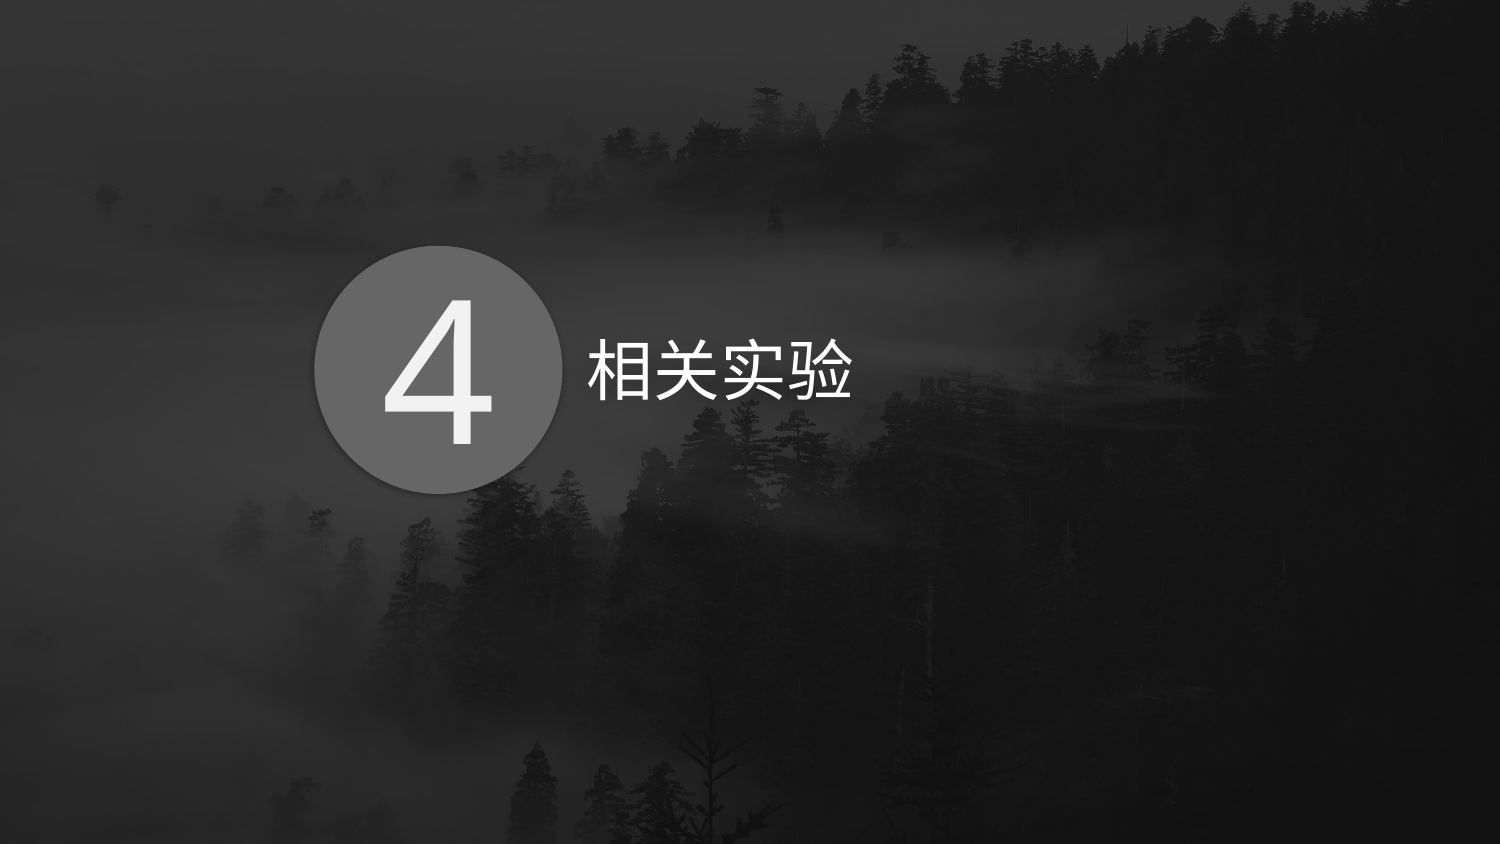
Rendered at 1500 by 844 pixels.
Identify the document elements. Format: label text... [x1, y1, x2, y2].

text_box 4 [366, 236, 511, 492]
text_box 相关实验 [572, 320, 869, 416]
text_box [511, 268, 564, 472]
picture [0, 0, 1500, 844]
text_box [313, 268, 366, 472]
